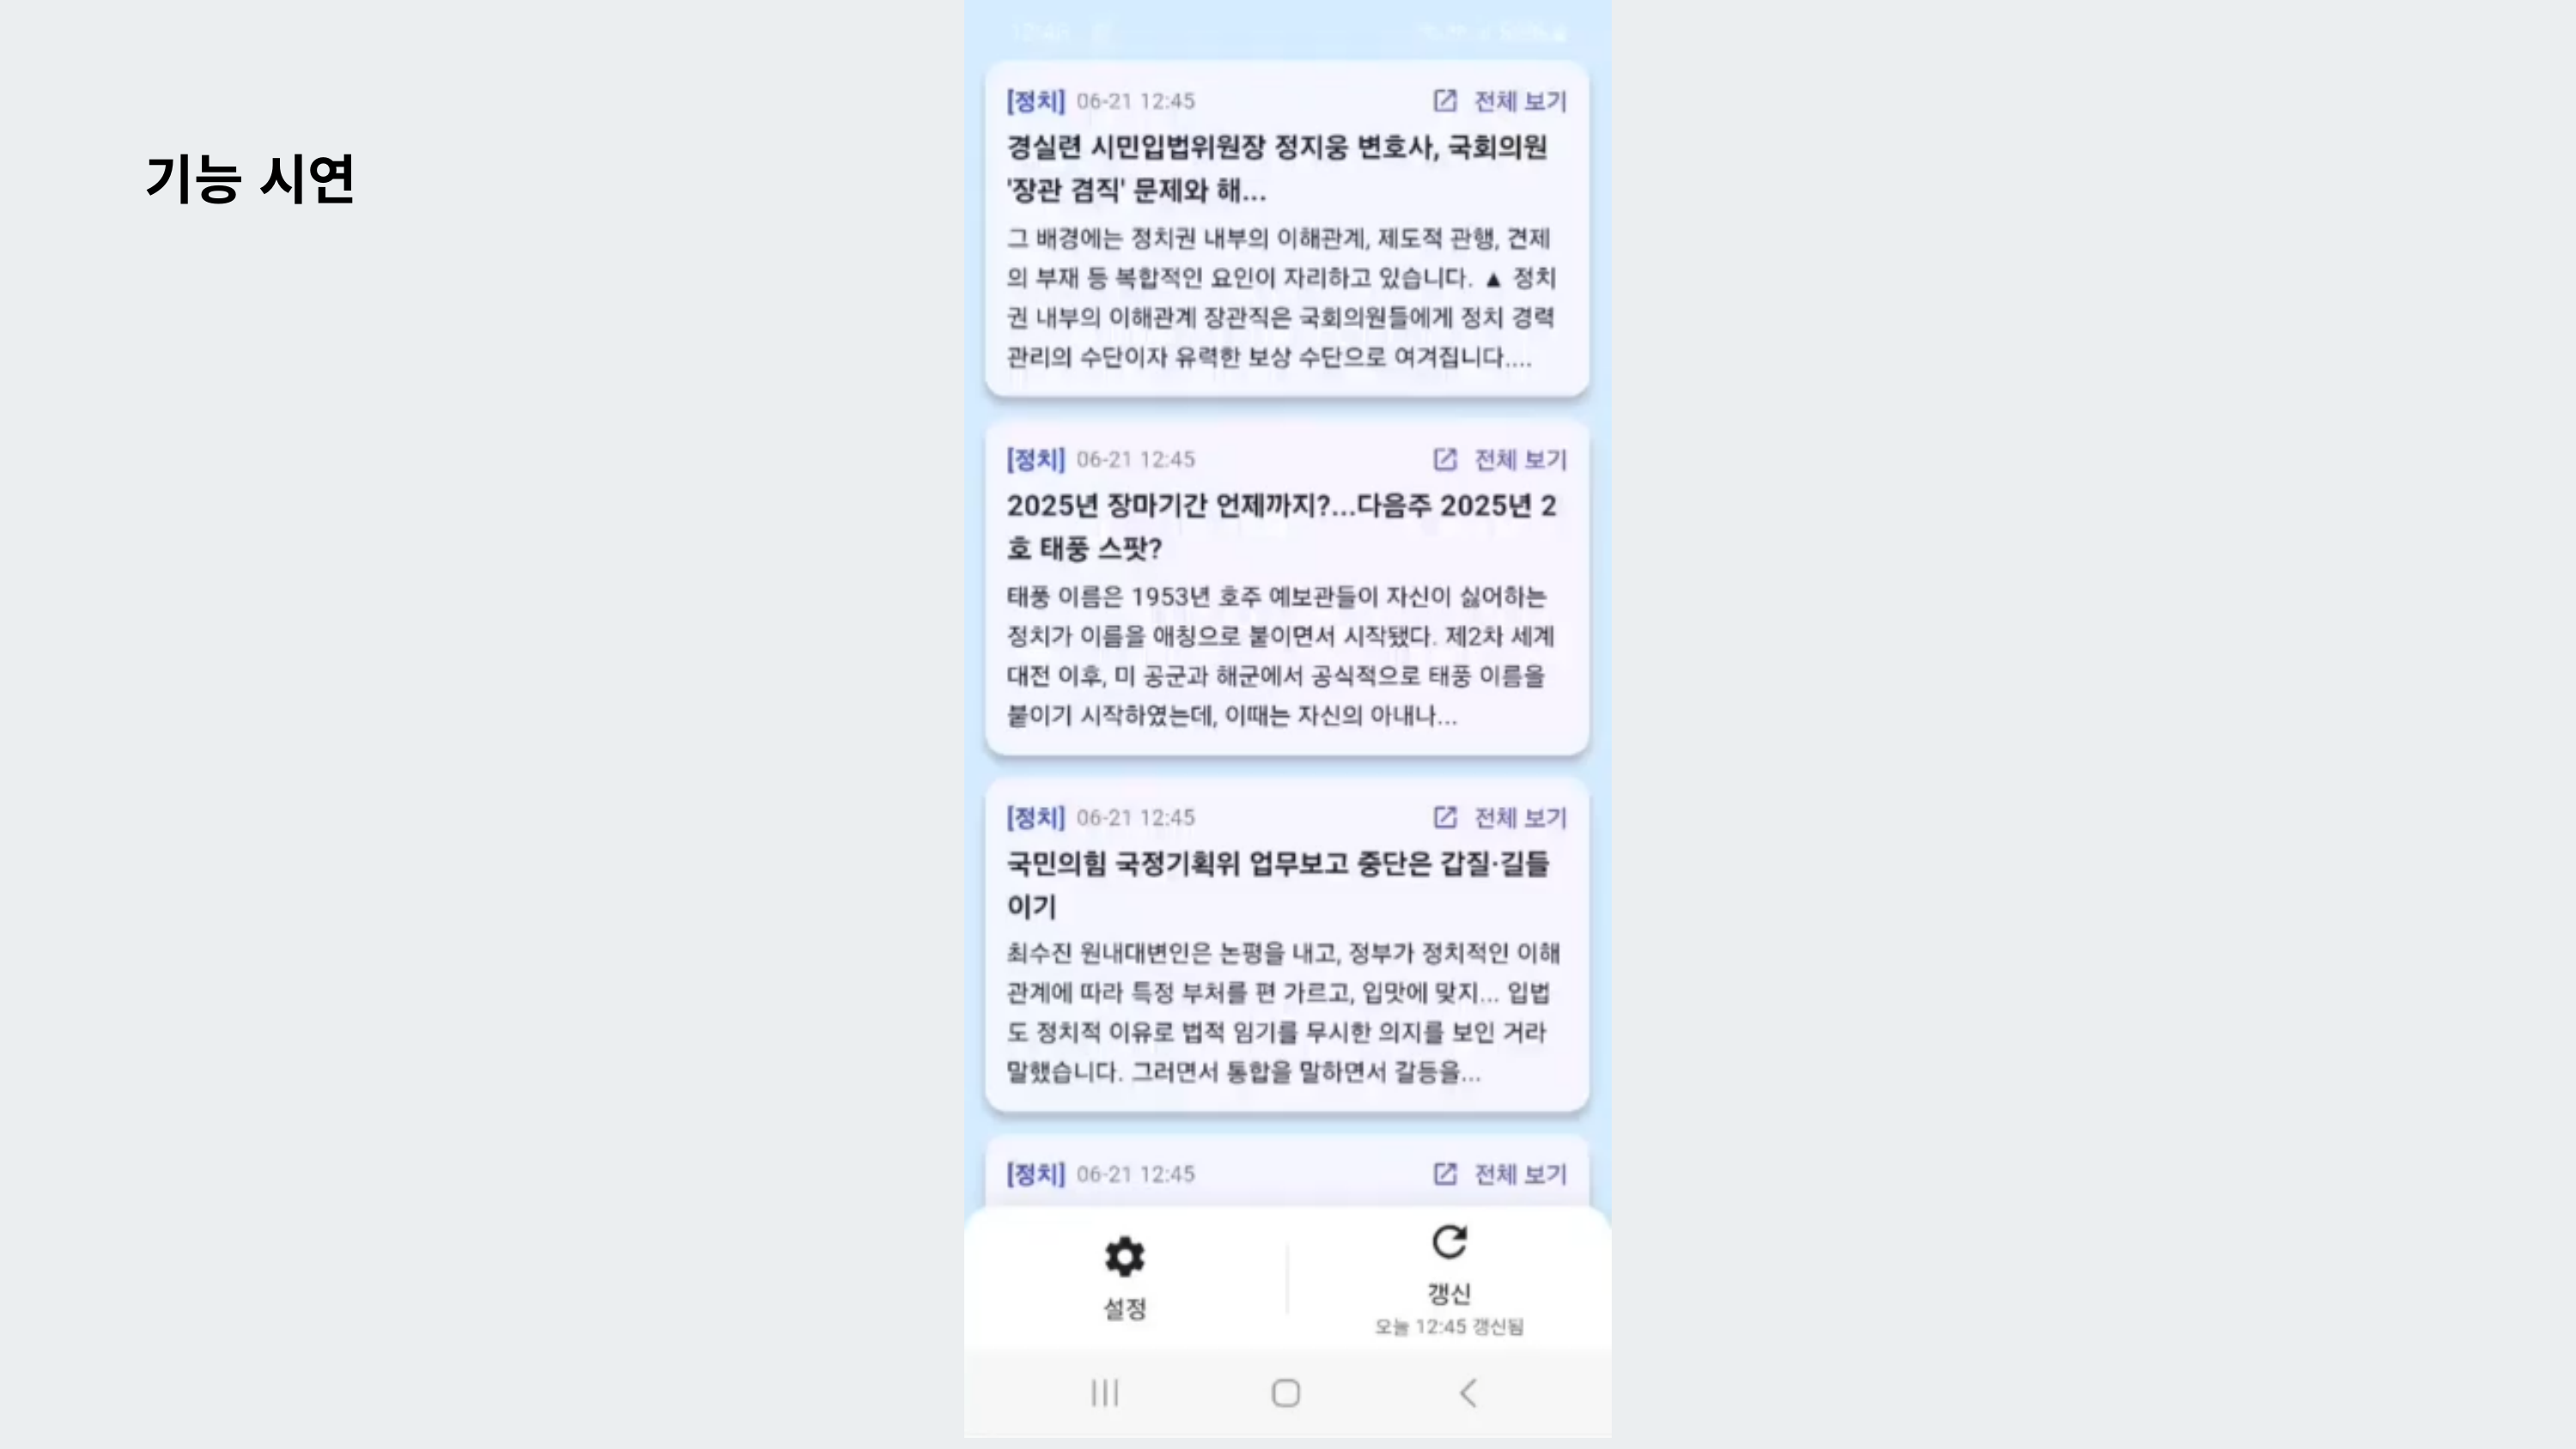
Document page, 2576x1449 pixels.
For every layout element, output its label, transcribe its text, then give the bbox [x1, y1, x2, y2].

text_box 기능 시연 [144, 135, 638, 211]
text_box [963, 0, 1613, 1439]
